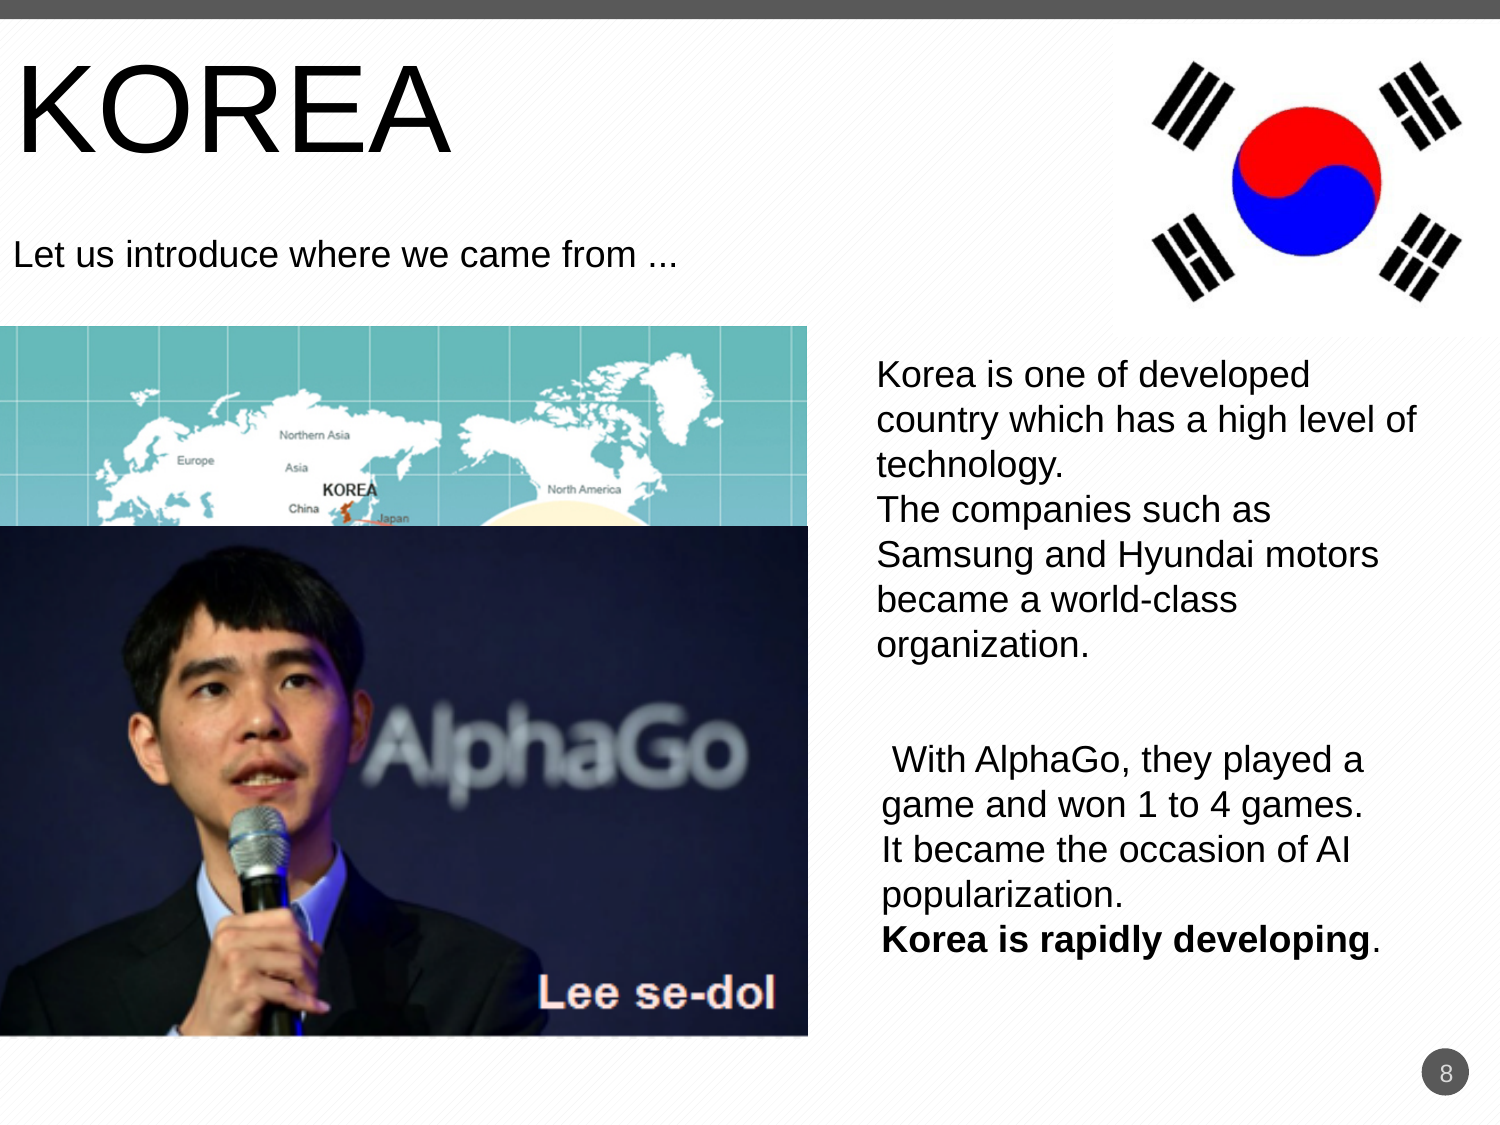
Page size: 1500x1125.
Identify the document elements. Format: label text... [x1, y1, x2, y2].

text_box With AlphaGo, they played a game and won 1 to 4 games. It became the occasion of AI popularization. Korea is rapidly developing. [866, 682, 1427, 968]
text_box [0, 0, 1500, 21]
text_box Korea is one of developed country which has a high level of technology. The companies such as Samsung and Hyundai motors became a world-class organization. [861, 343, 1451, 673]
picture [0, 326, 808, 1039]
picture [1113, 23, 1500, 338]
text_box Let us introduce where we came from ... [0, 222, 1001, 283]
text_box KOREA [0, 19, 473, 222]
slide_number 8 [1083, 1042, 1469, 1102]
